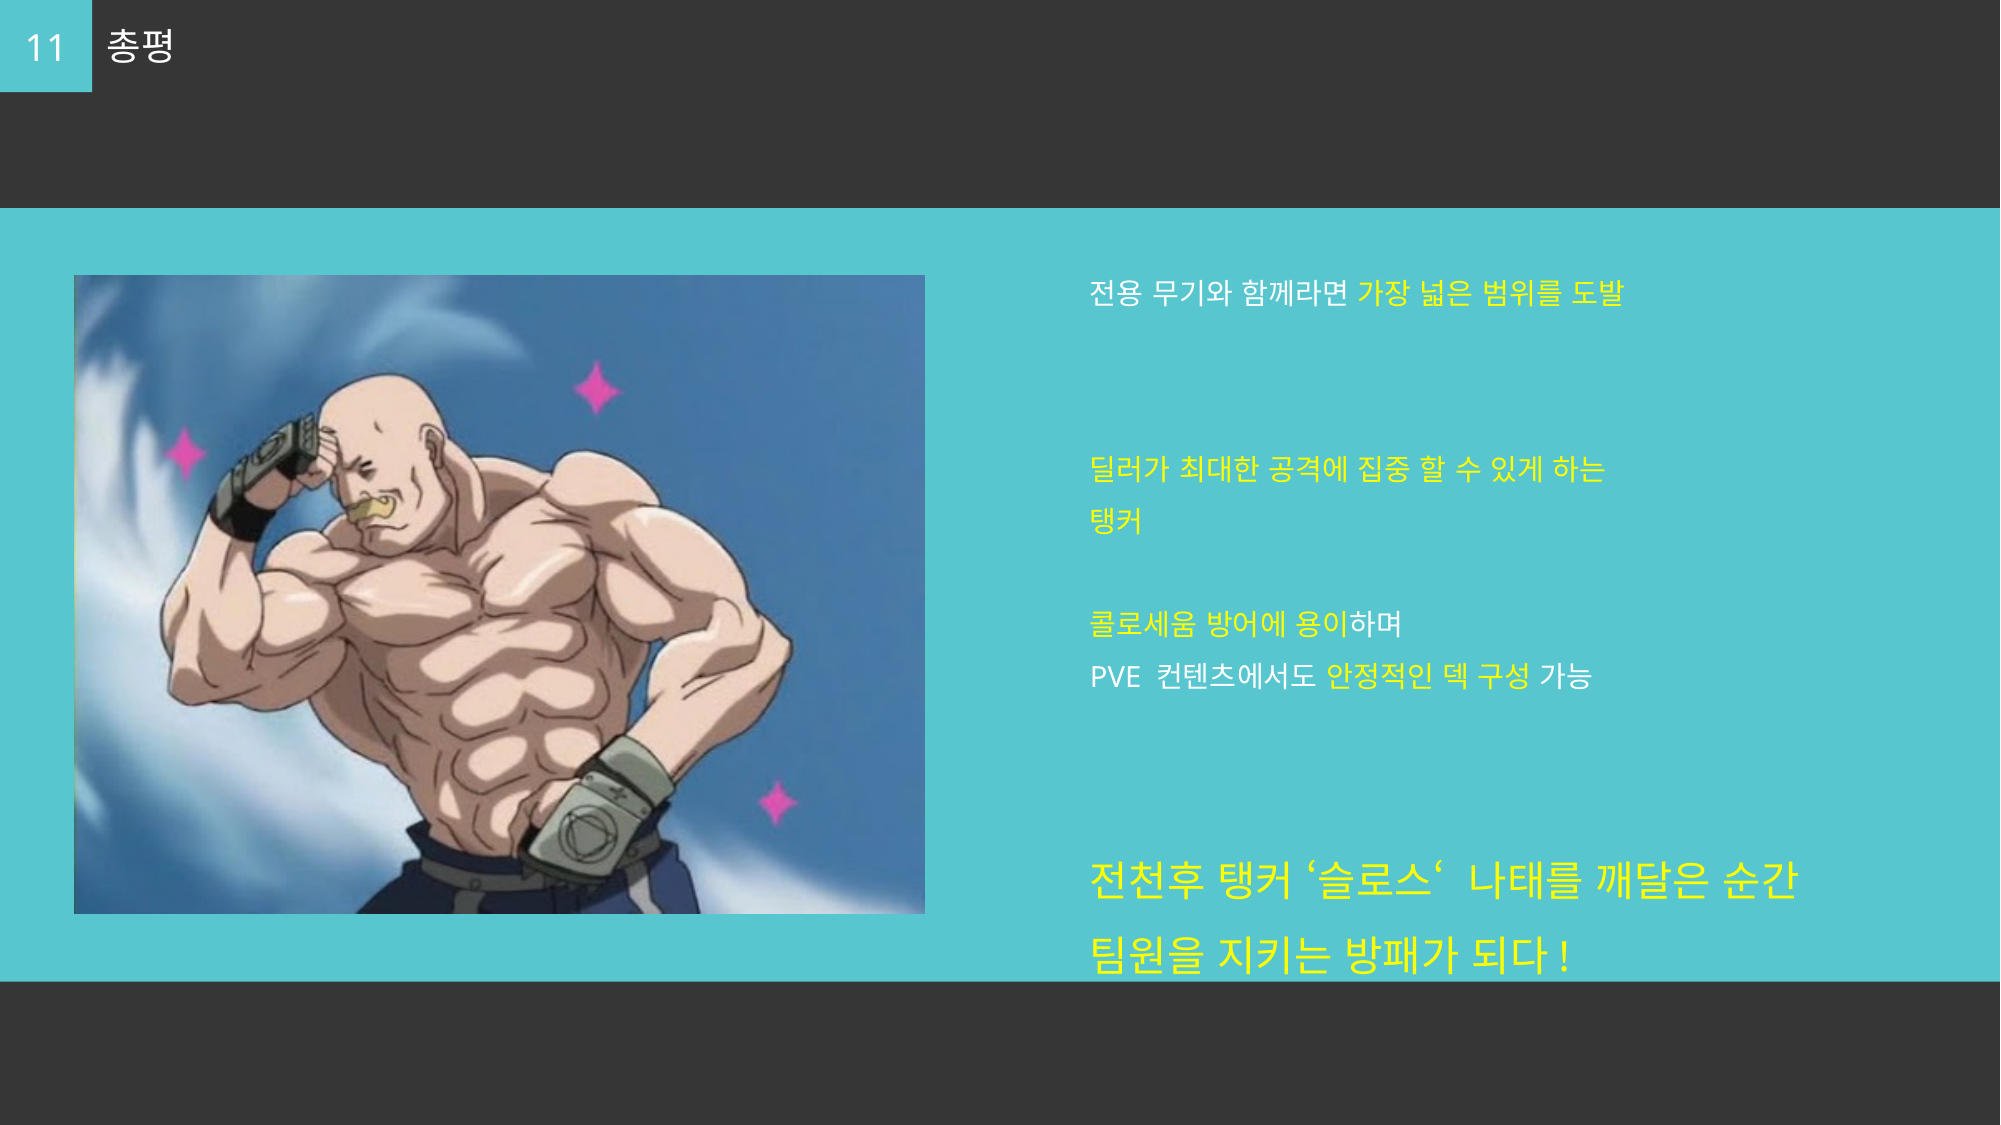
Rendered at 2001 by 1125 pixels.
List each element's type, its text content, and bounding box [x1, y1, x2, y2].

text_box 콜로세움 방어에 용이하며 PVE 컨텐츠에서도 안정적인 덱 구성 가능 [1075, 581, 1679, 701]
text_box 전용 무기와 함께라면 가장 넓은 범위를 도발 [1075, 250, 1679, 318]
text_box 총평 [92, 15, 604, 76]
text_box [0, 207, 2000, 983]
picture [74, 275, 925, 914]
text_box 11 [0, 0, 93, 93]
text_box 전천후 탱커 ‘슬로스‘ 나태를 깨달은 순간 팀원을 지키는 방패가 되다! [1075, 822, 1818, 988]
text_box 딜러가 최대한 공격에 집중 할 수 있게 하는 탱커 [1075, 426, 1679, 547]
